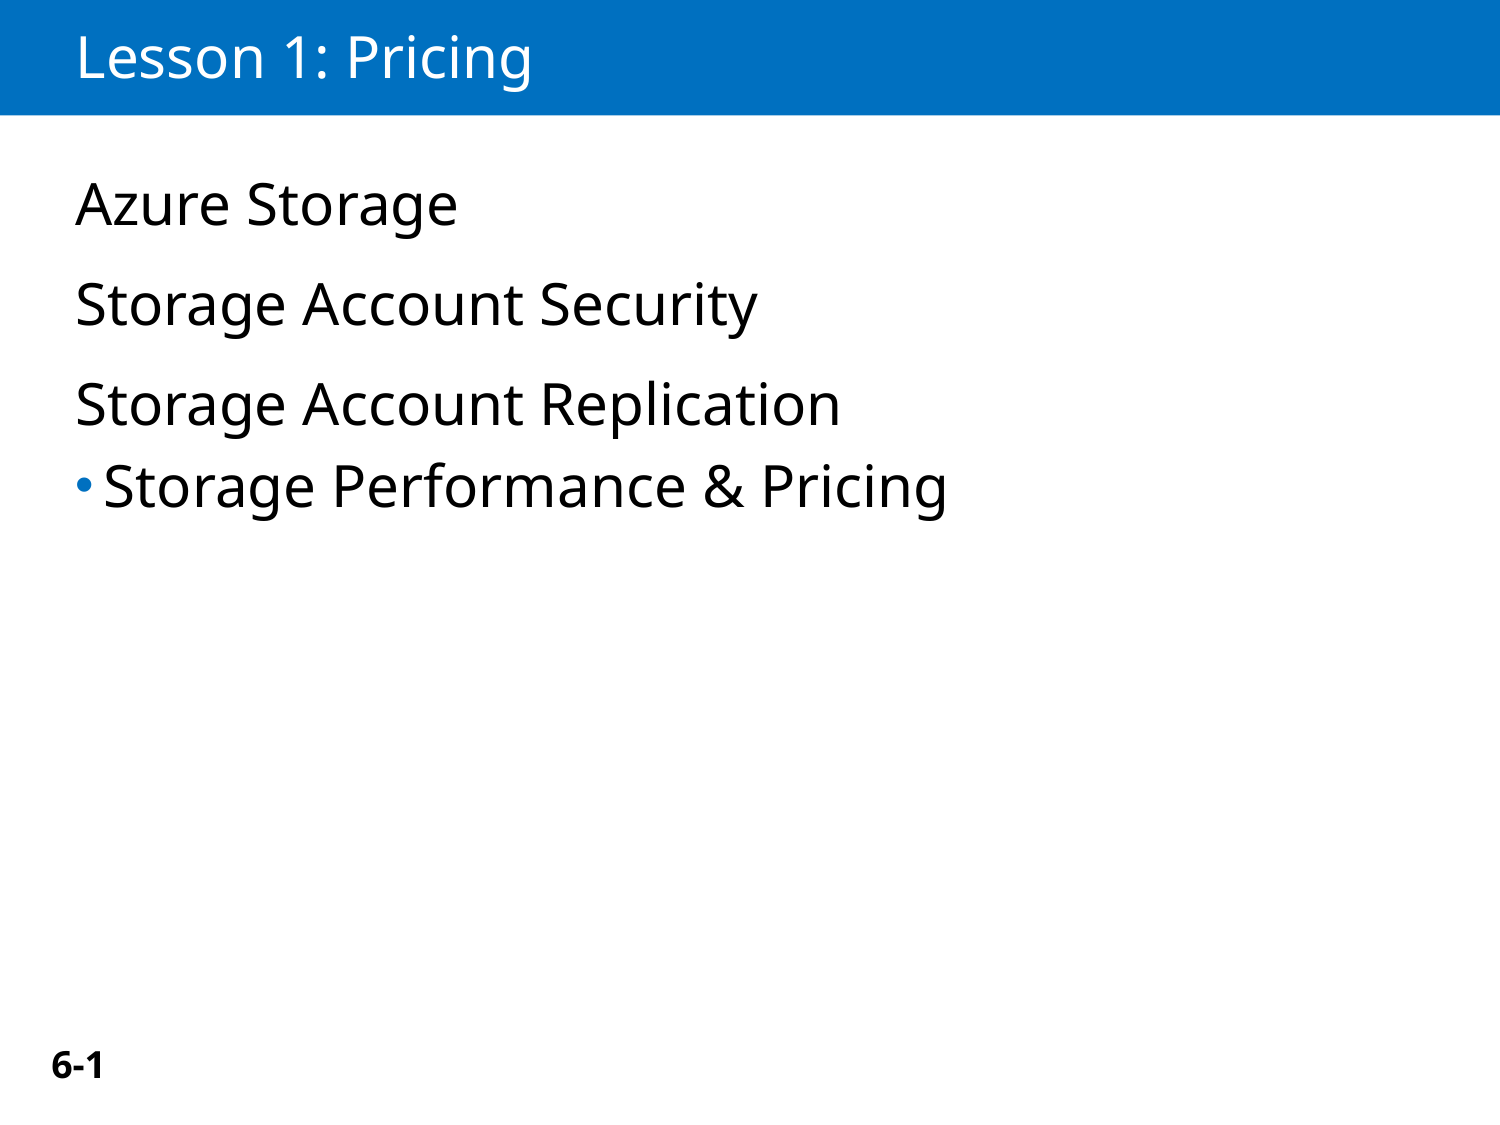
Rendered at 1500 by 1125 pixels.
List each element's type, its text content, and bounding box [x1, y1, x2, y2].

title Lesson 1: Pricing [75, 0, 1351, 122]
list Azure Storage Storage Account Security Storage Account Replication Storage Performance & Pricing [74, 167, 1408, 1013]
text_box 6-1 [36, 1033, 194, 1094]
